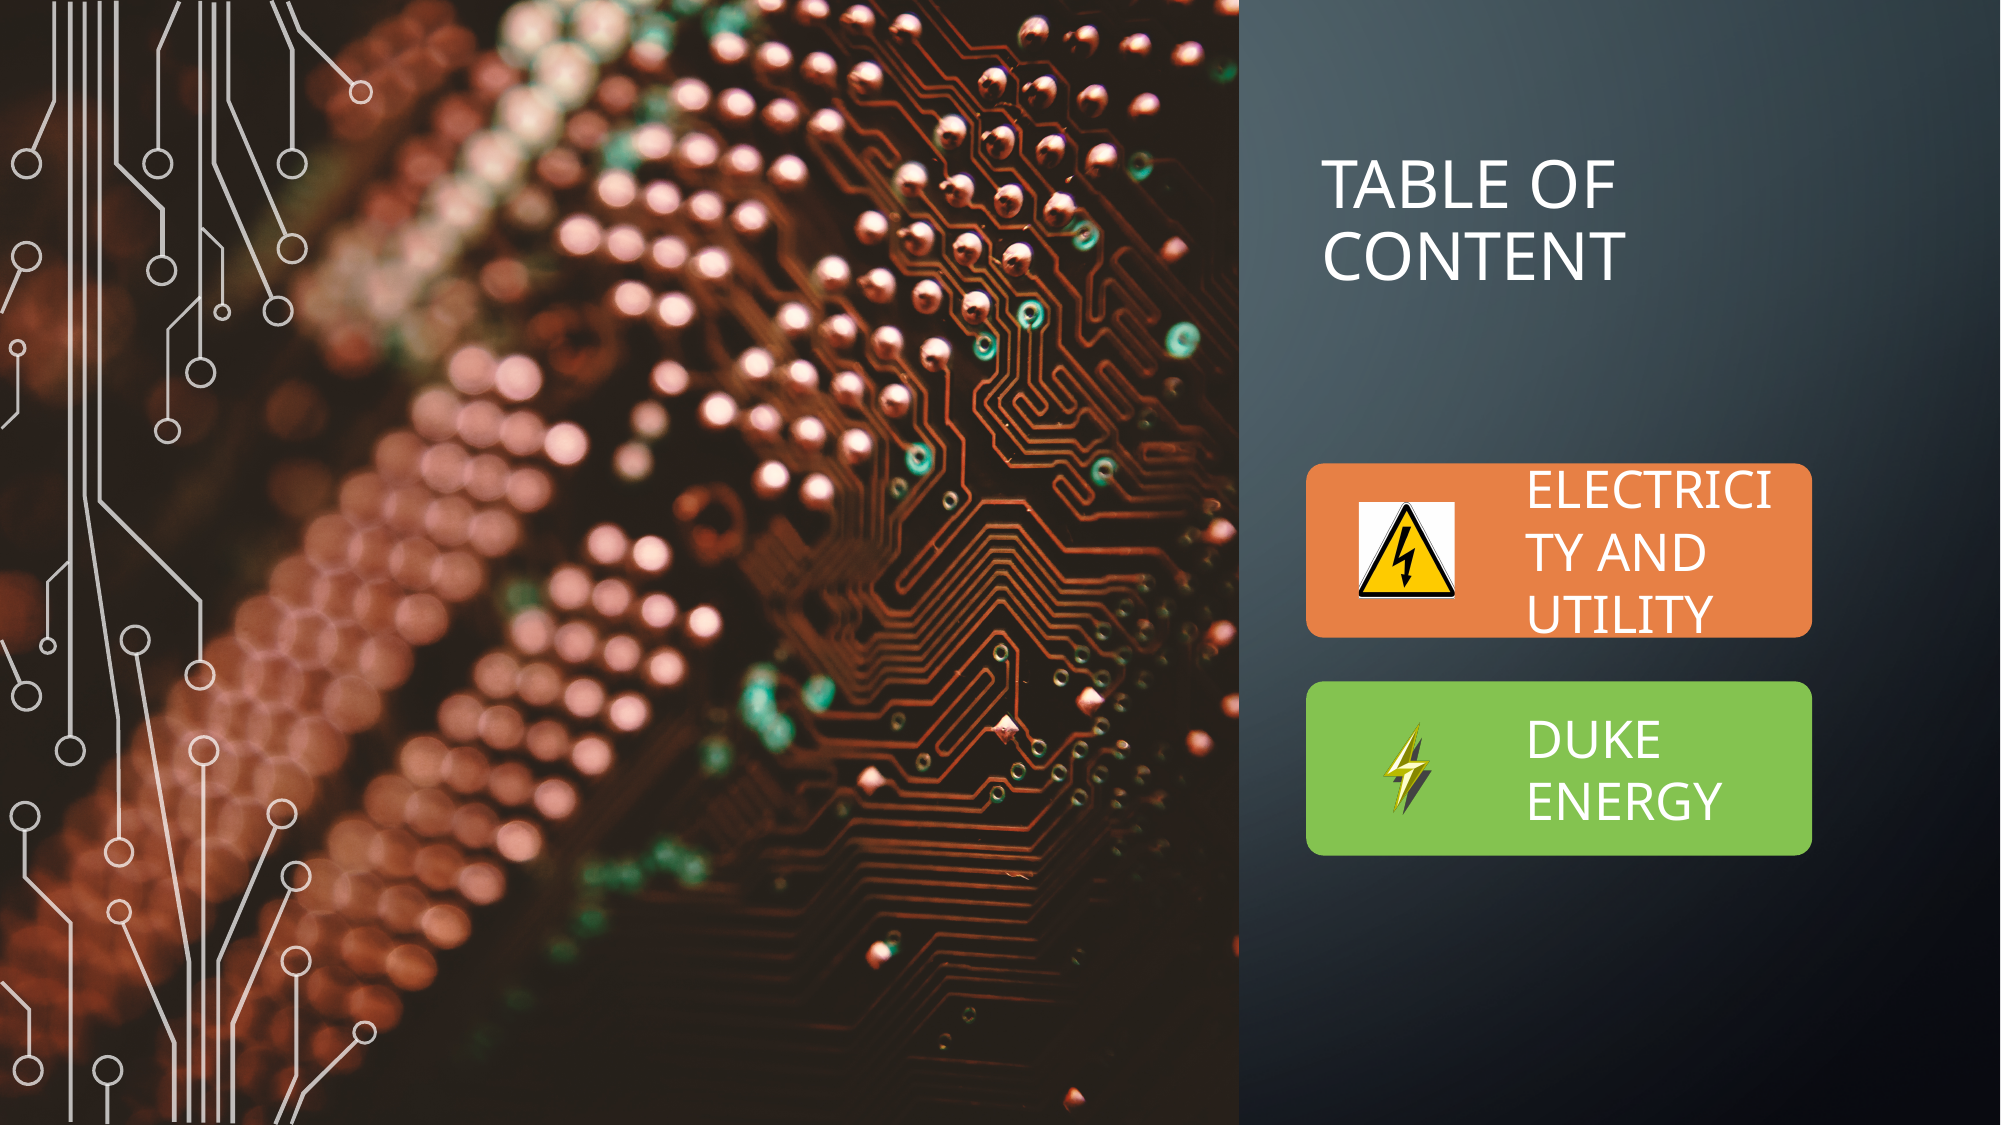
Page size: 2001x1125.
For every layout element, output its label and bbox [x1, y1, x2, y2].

text_box [0, 0, 379, 1125]
picture [379, 0, 1240, 1125]
text_box [1240, 0, 2000, 1125]
list [1305, 368, 1813, 951]
